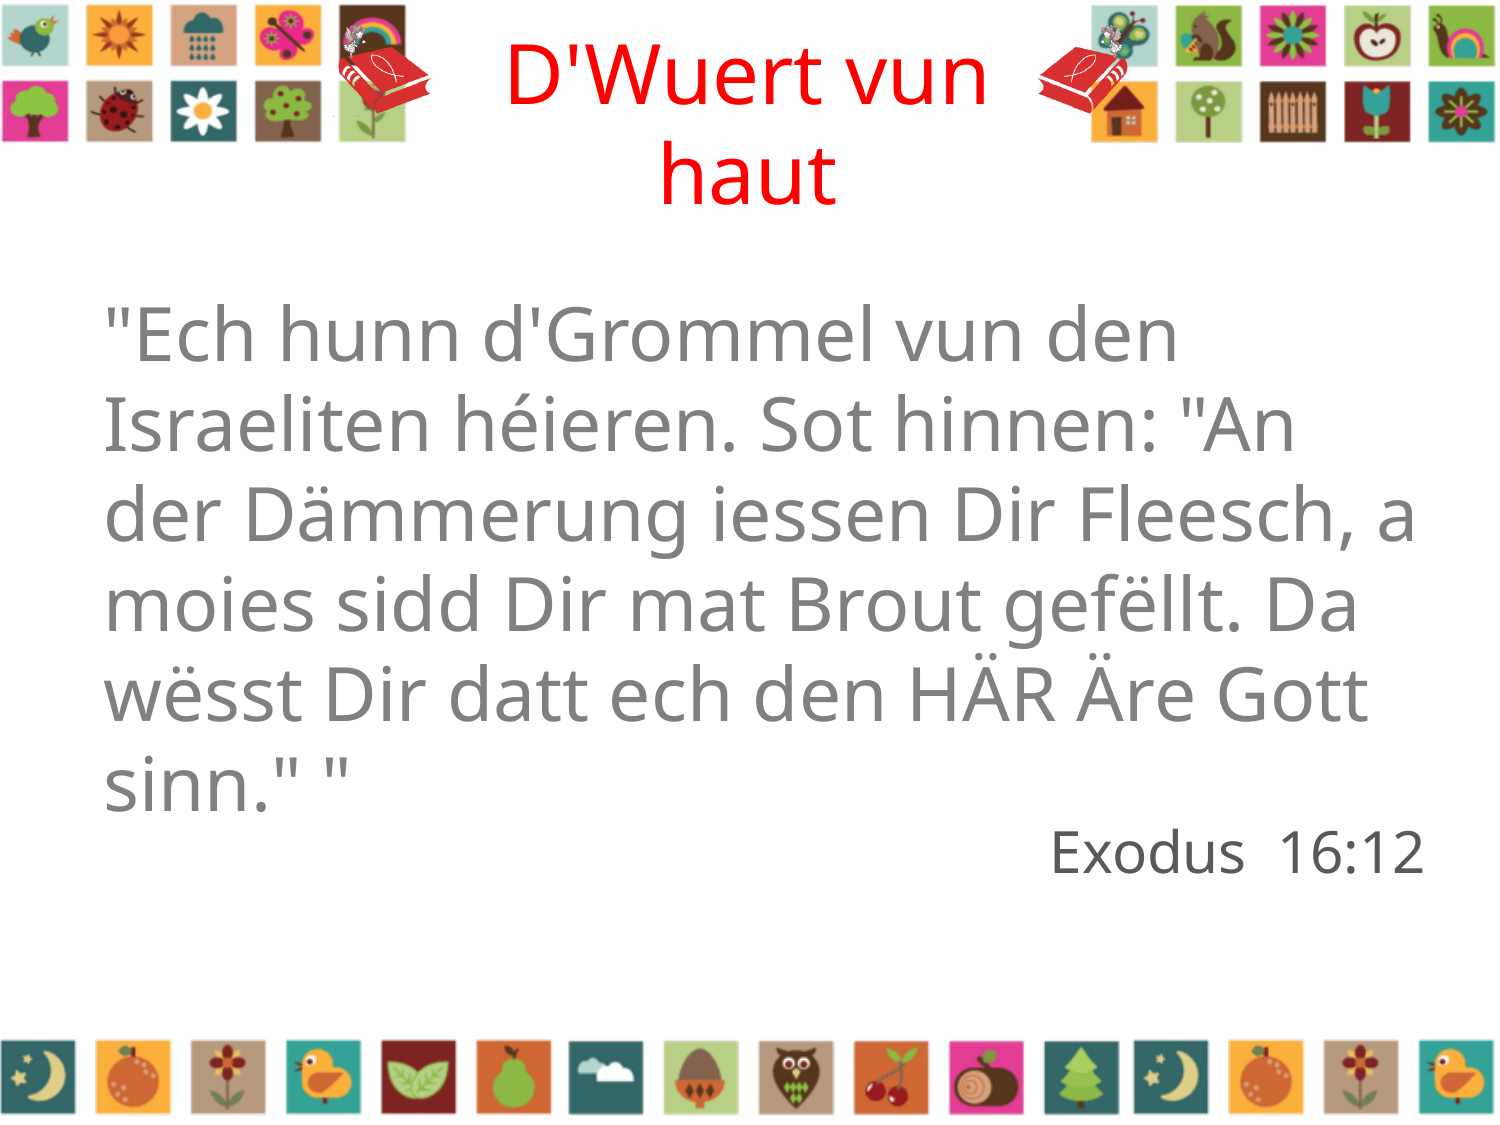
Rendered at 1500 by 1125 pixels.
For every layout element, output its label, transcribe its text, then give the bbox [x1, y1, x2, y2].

picture [1005, 3, 1500, 150]
text_box Exodus 16:12 [808, 807, 1441, 893]
text_box "Ech hunn d'Grommel vun den Israeliten héieren. Sot hinnen: "An der Dämmerung iessen Dir Fleesch, a moies sidd Dir mat Brout gefëllt. Da wësst Dir datt ech den HÄR Äre Gott sinn." " [88, 278, 1436, 834]
picture [0, 3, 463, 150]
text_box D'Wuert vun haut [414, 13, 1080, 229]
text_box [0, 1028, 1500, 1118]
